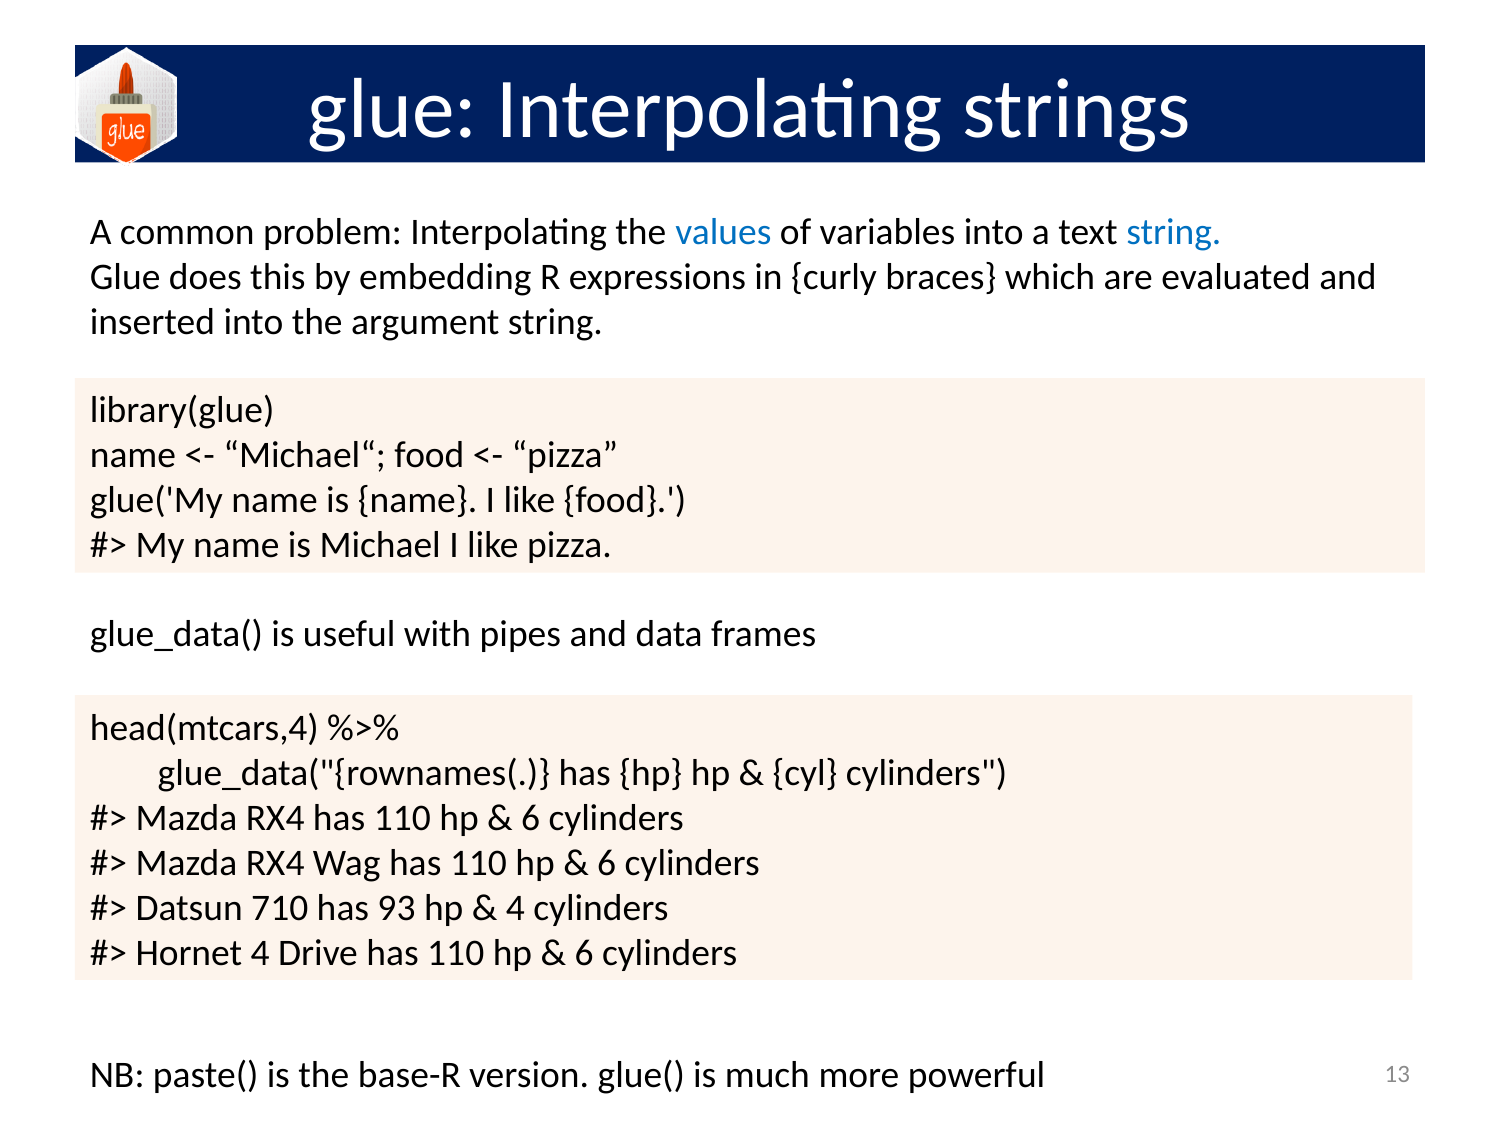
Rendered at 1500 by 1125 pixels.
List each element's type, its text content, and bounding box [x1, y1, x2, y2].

text_box library(glue) name <- “Michael“; food <- “pizza” glue('My name is {name}. I like {food}.') #> My name is Michael I like pizza. [74, 378, 1425, 573]
picture [74, 47, 177, 166]
text_box glue_data() is useful with pipes and data frames [75, 601, 1300, 662]
text_box A common problem: Interpolating the values of variables into a text string. Glue does this by embedding R expressions in {curly braces} which are evaluated and inserted into the argument string. [74, 199, 1425, 350]
title glue: Interpolating strings [75, 45, 1425, 163]
text_box head(mtcars,4) %>% glue_data("{rownames(.)} has {hp} hp & {cyl} cylinders") #> Mazda RX4 has 110 hp & 6 cylinders #> Mazda RX4 Wag has 110 hp & 6 cylinders #> Datsun 710 has 93 hp & 4 cylinders #> Hornet 4 Drive has 110 hp & 6 cylinders [74, 695, 1413, 980]
slide_number 13 [1275, 1042, 1425, 1103]
text_box NB: paste() is the base-R version. glue() is much more powerful [74, 1042, 1275, 1103]
